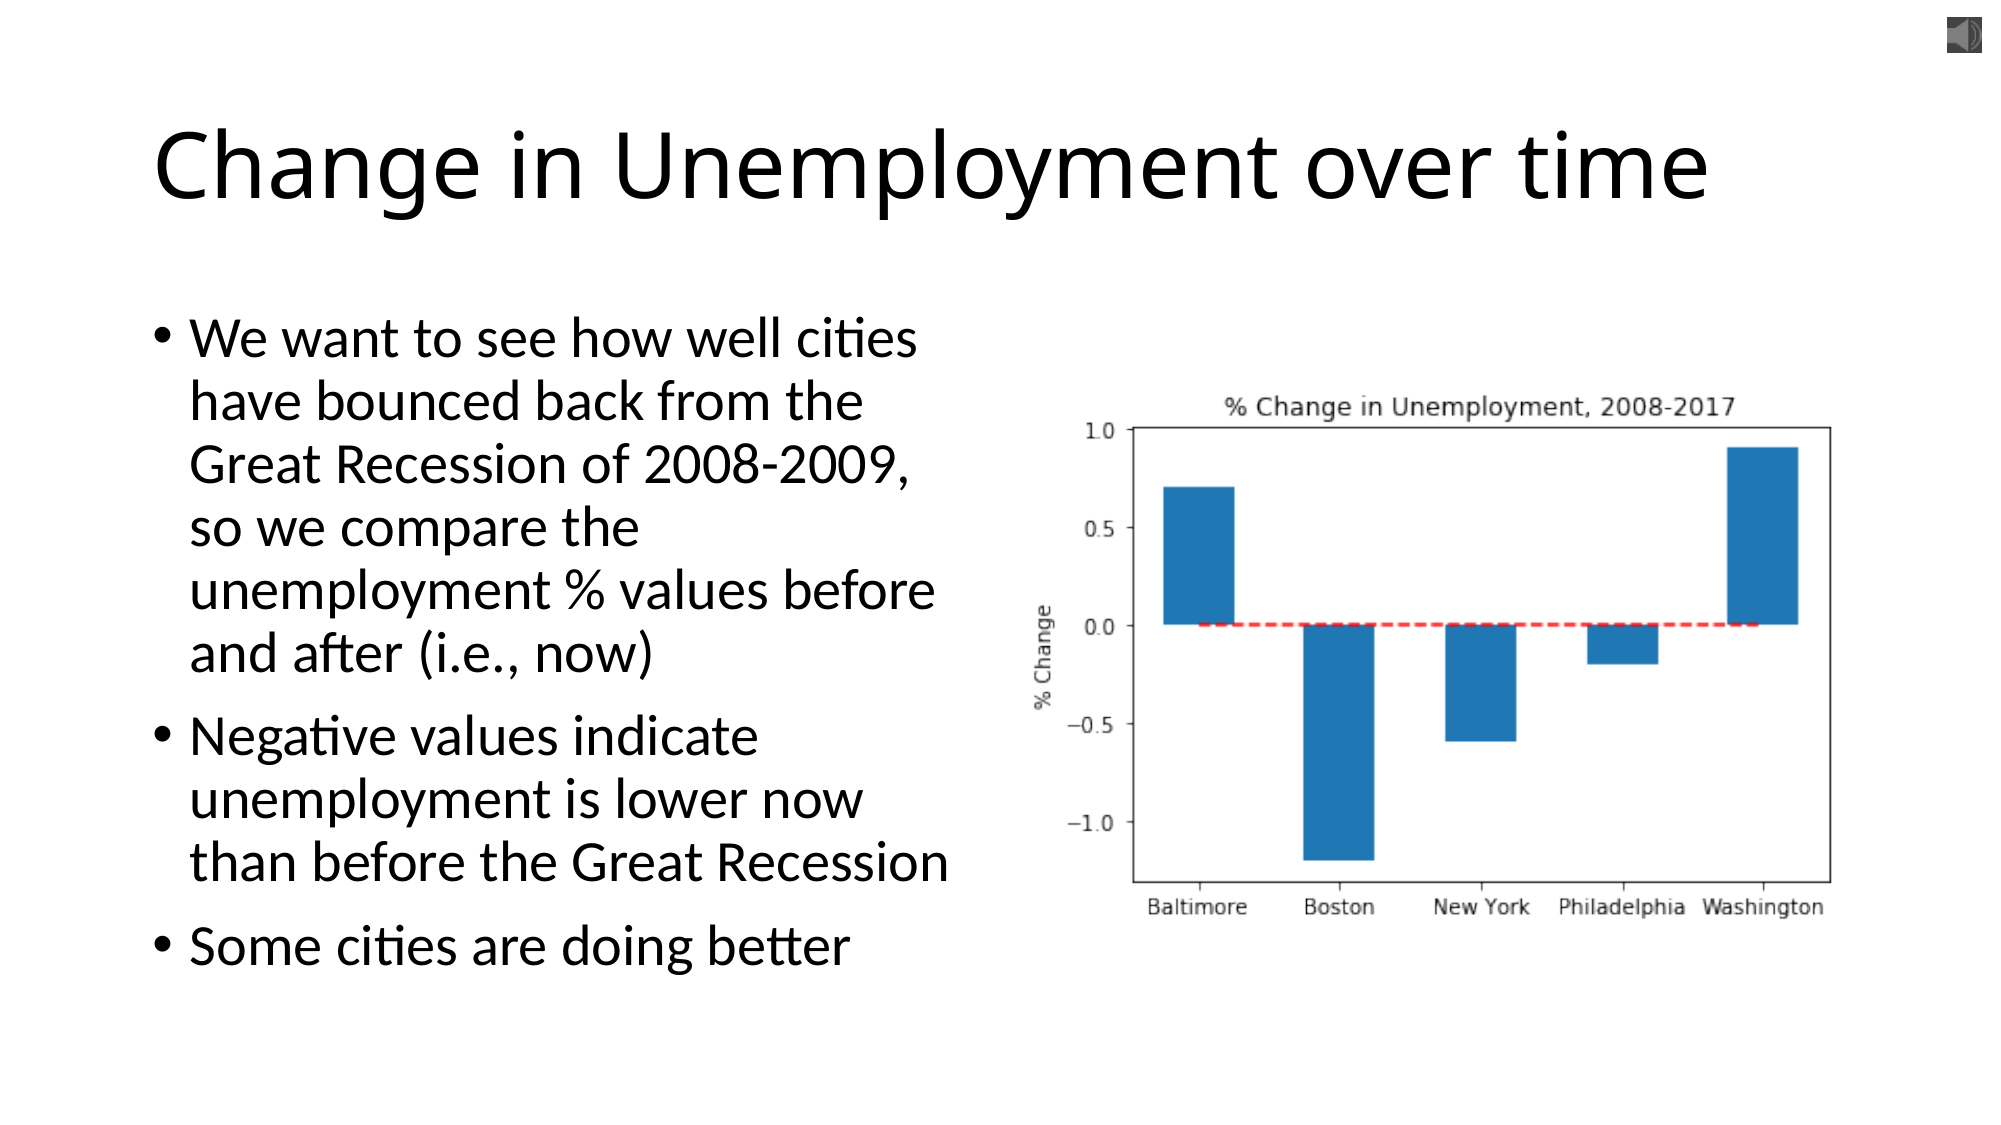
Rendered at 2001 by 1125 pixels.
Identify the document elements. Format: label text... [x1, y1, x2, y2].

list We want to see how well cities have bounced back from the Great Recession of 2008-2009, so we compare the unemployment % values before and after (i.e., now) Negative values indicate unemployment is lower now than before the Great Recession Some cities are doing better [137, 299, 988, 1014]
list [1022, 381, 1853, 932]
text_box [1945, 16, 1984, 55]
title Change in Unemployment over time [137, 59, 1863, 278]
